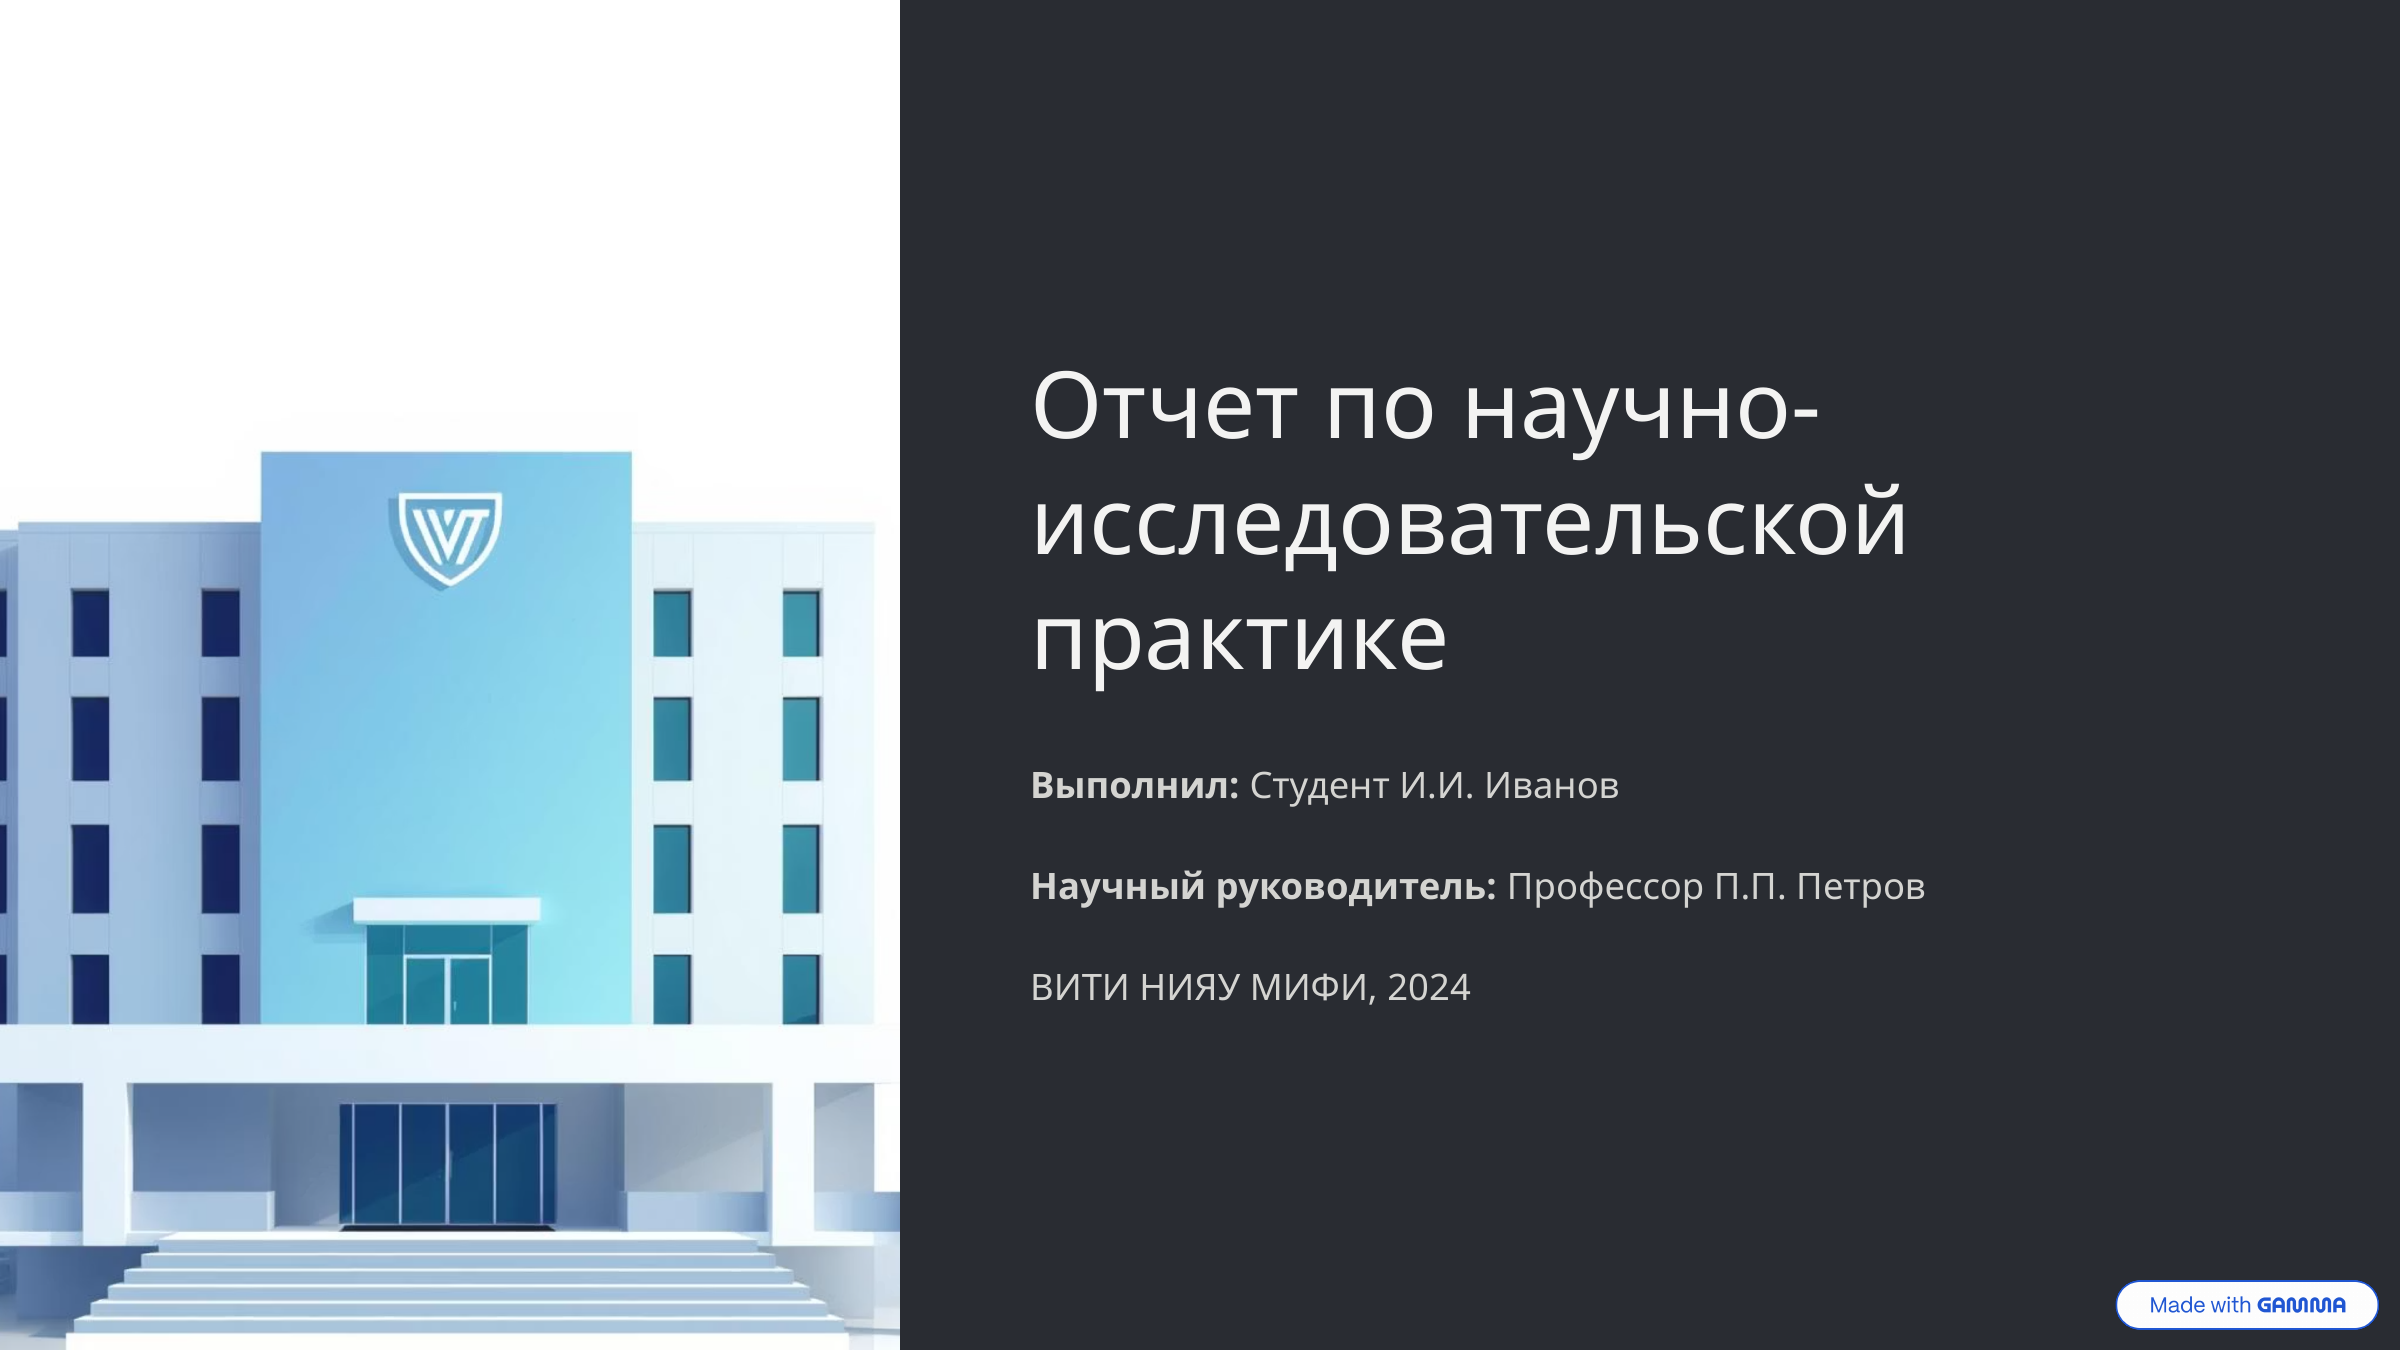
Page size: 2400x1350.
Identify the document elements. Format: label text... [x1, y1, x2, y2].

text_box Отчет по научно-исследовательской практике [1030, 341, 2270, 691]
picture [2106, 1271, 2389, 1339]
text_box Выполнил: Студент И.И. Иванов [1030, 746, 2270, 806]
text_box Научный руководитель: Профессор П.П. Петров [1030, 847, 2270, 907]
text_box ВИТИ НИЯУ МИФИ, 2024 [1030, 948, 2270, 1009]
picture [0, 0, 900, 1350]
